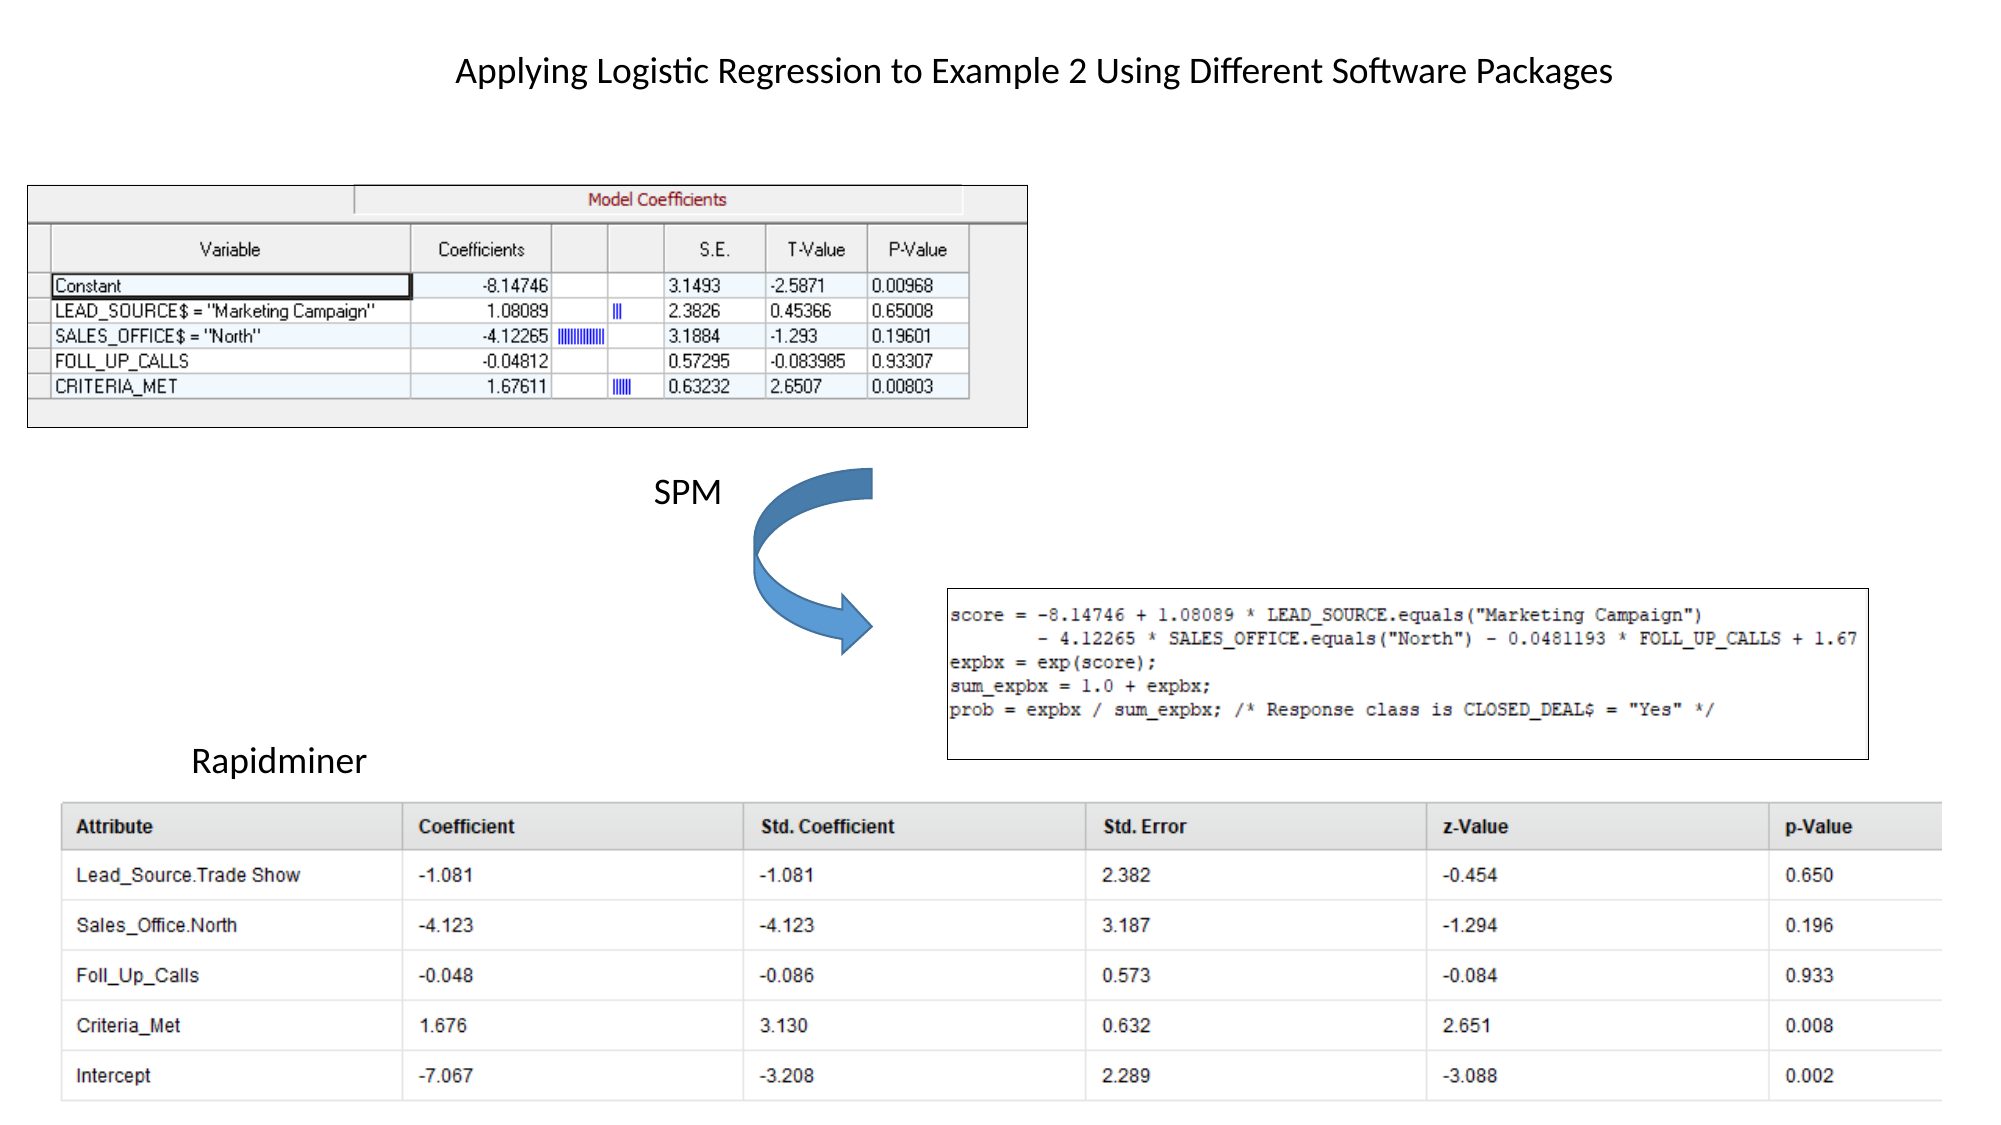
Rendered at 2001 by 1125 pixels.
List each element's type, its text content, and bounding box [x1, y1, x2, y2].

text_box SPM [639, 460, 1166, 520]
text_box Applying Logistic Regression to Example 2 Using Different Software Packages [371, 39, 1698, 99]
picture [947, 588, 1869, 760]
picture [27, 184, 1028, 428]
picture [58, 774, 1942, 1125]
text_box Rapidminer [16, 728, 543, 789]
text_box [753, 520, 874, 656]
